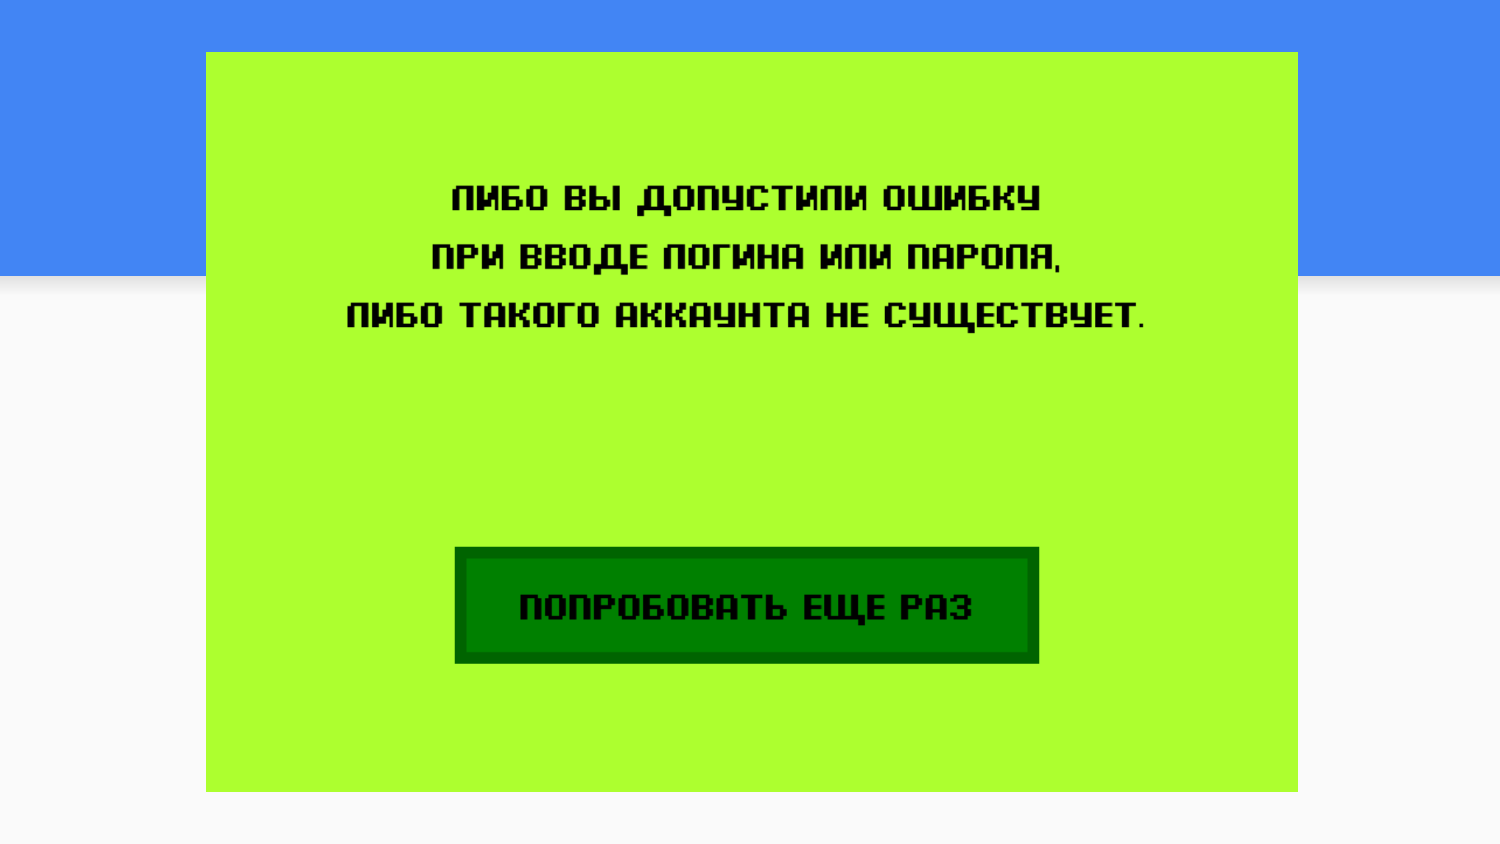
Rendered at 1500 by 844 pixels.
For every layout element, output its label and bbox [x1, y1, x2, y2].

picture [205, 51, 1298, 792]
